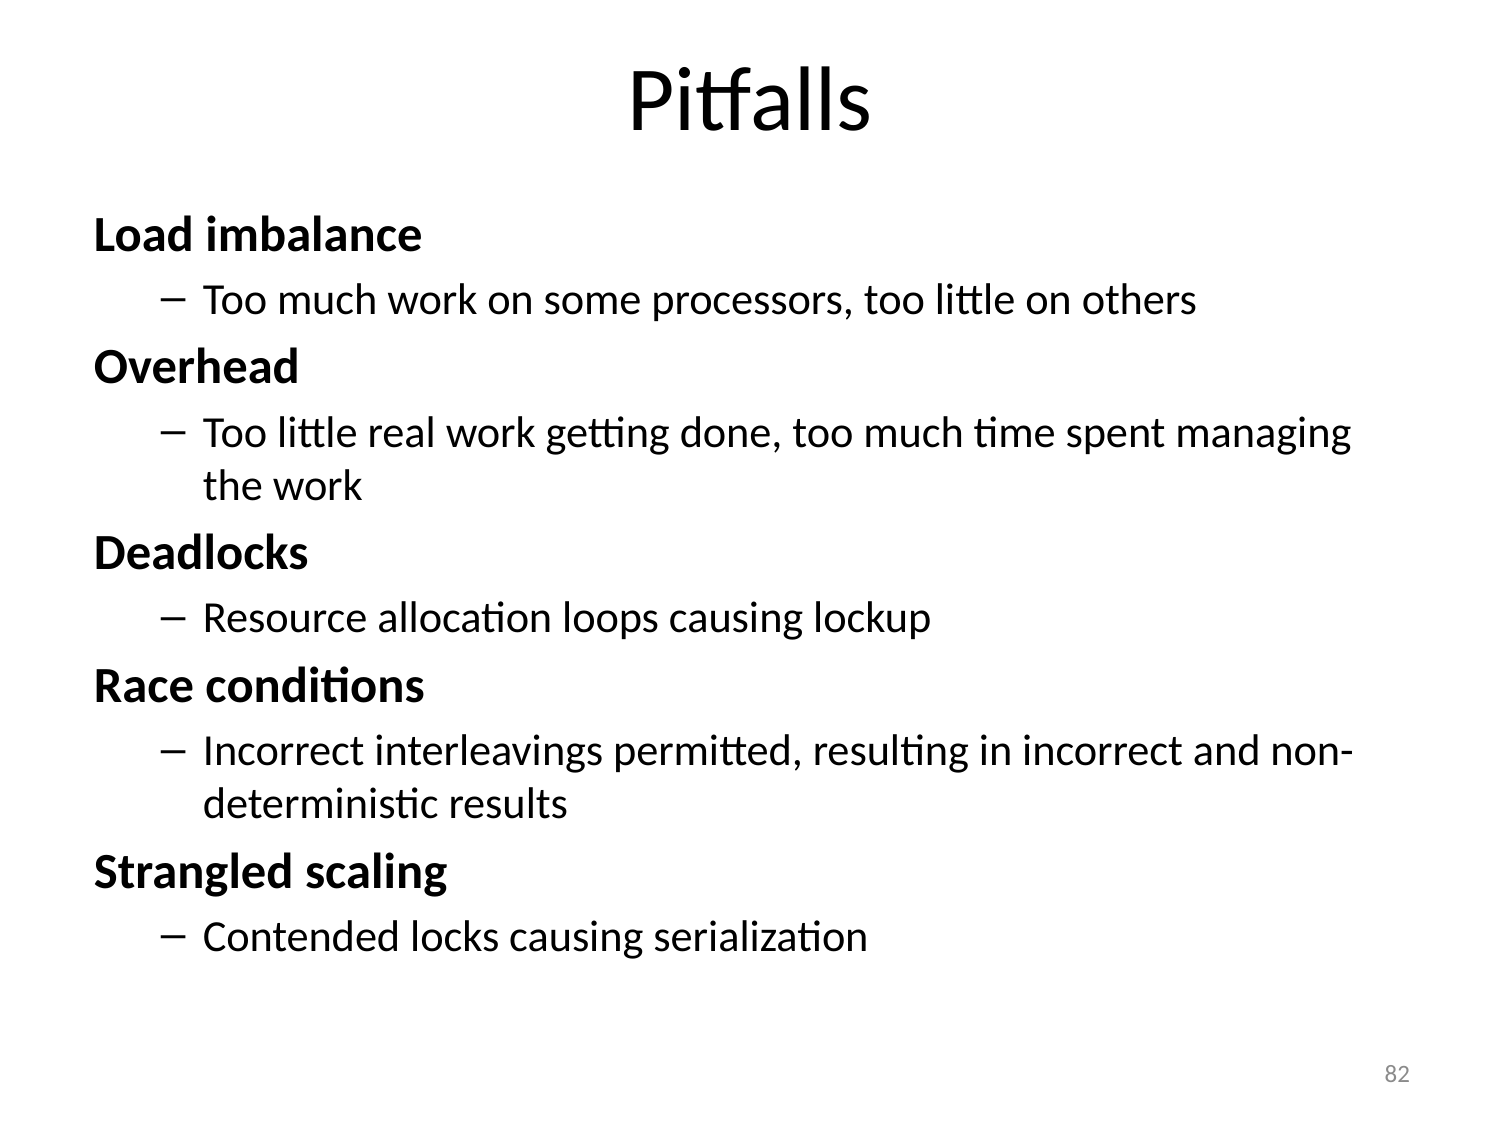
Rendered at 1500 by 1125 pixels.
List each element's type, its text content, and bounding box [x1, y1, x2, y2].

list Load imbalance Too much work on some processors, too little on others Overhead Too little real work getting done, too much time spent managing the work Deadlocks Resource allocation loops causing lockup Race conditions Incorrect interleavings permitted, resulting in incorrect and non-deterministic results Strangled scaling Contended locks causing serialization [78, 192, 1431, 975]
slide_number 82 [1074, 1042, 1425, 1103]
title Pitfalls [75, 0, 1425, 188]
